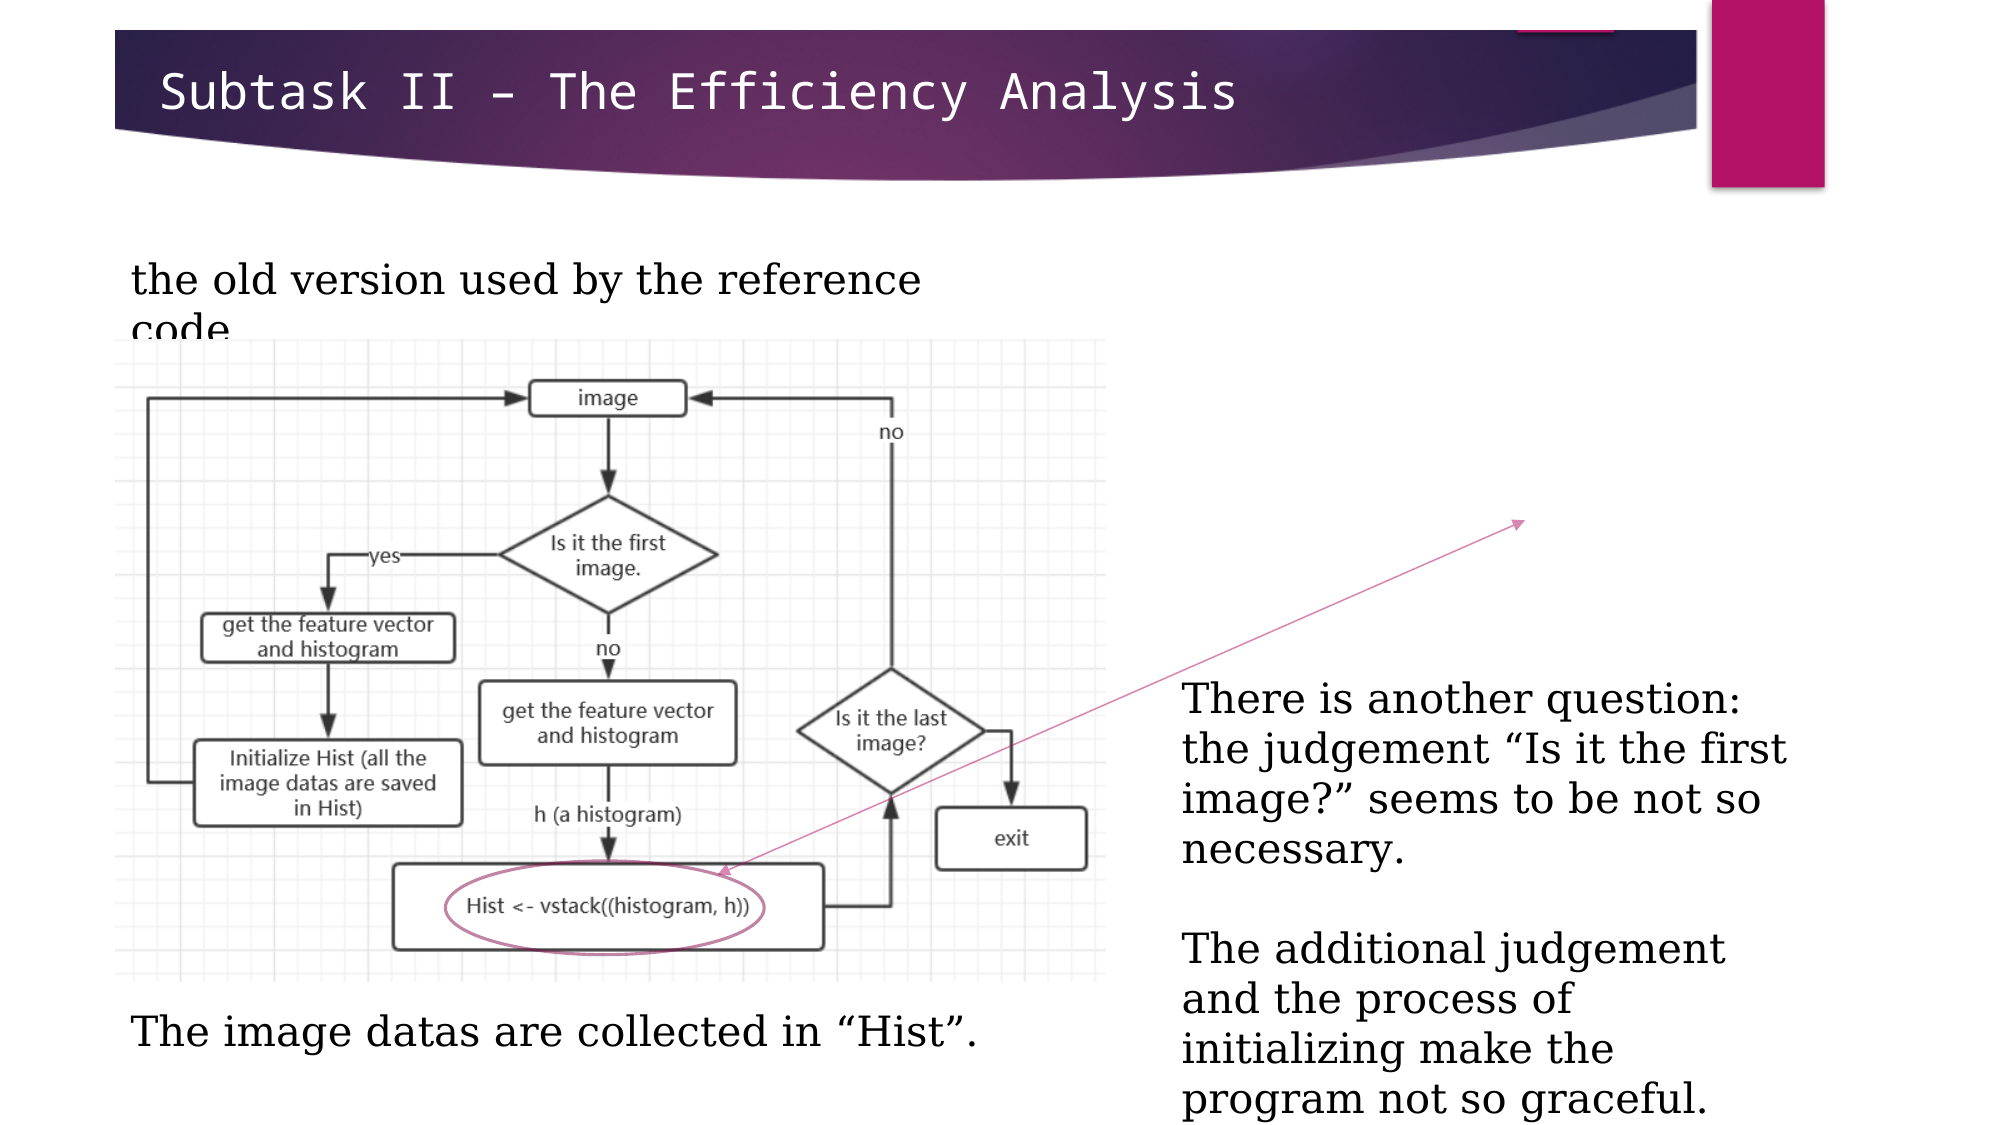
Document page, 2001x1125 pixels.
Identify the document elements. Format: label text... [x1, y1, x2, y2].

text_box the old version used by the reference code [115, 245, 969, 338]
text_box The image datas are collected in “Hist”. [115, 997, 1094, 1063]
picture [115, 338, 1107, 982]
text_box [717, 520, 1526, 875]
picture [115, 29, 1699, 187]
